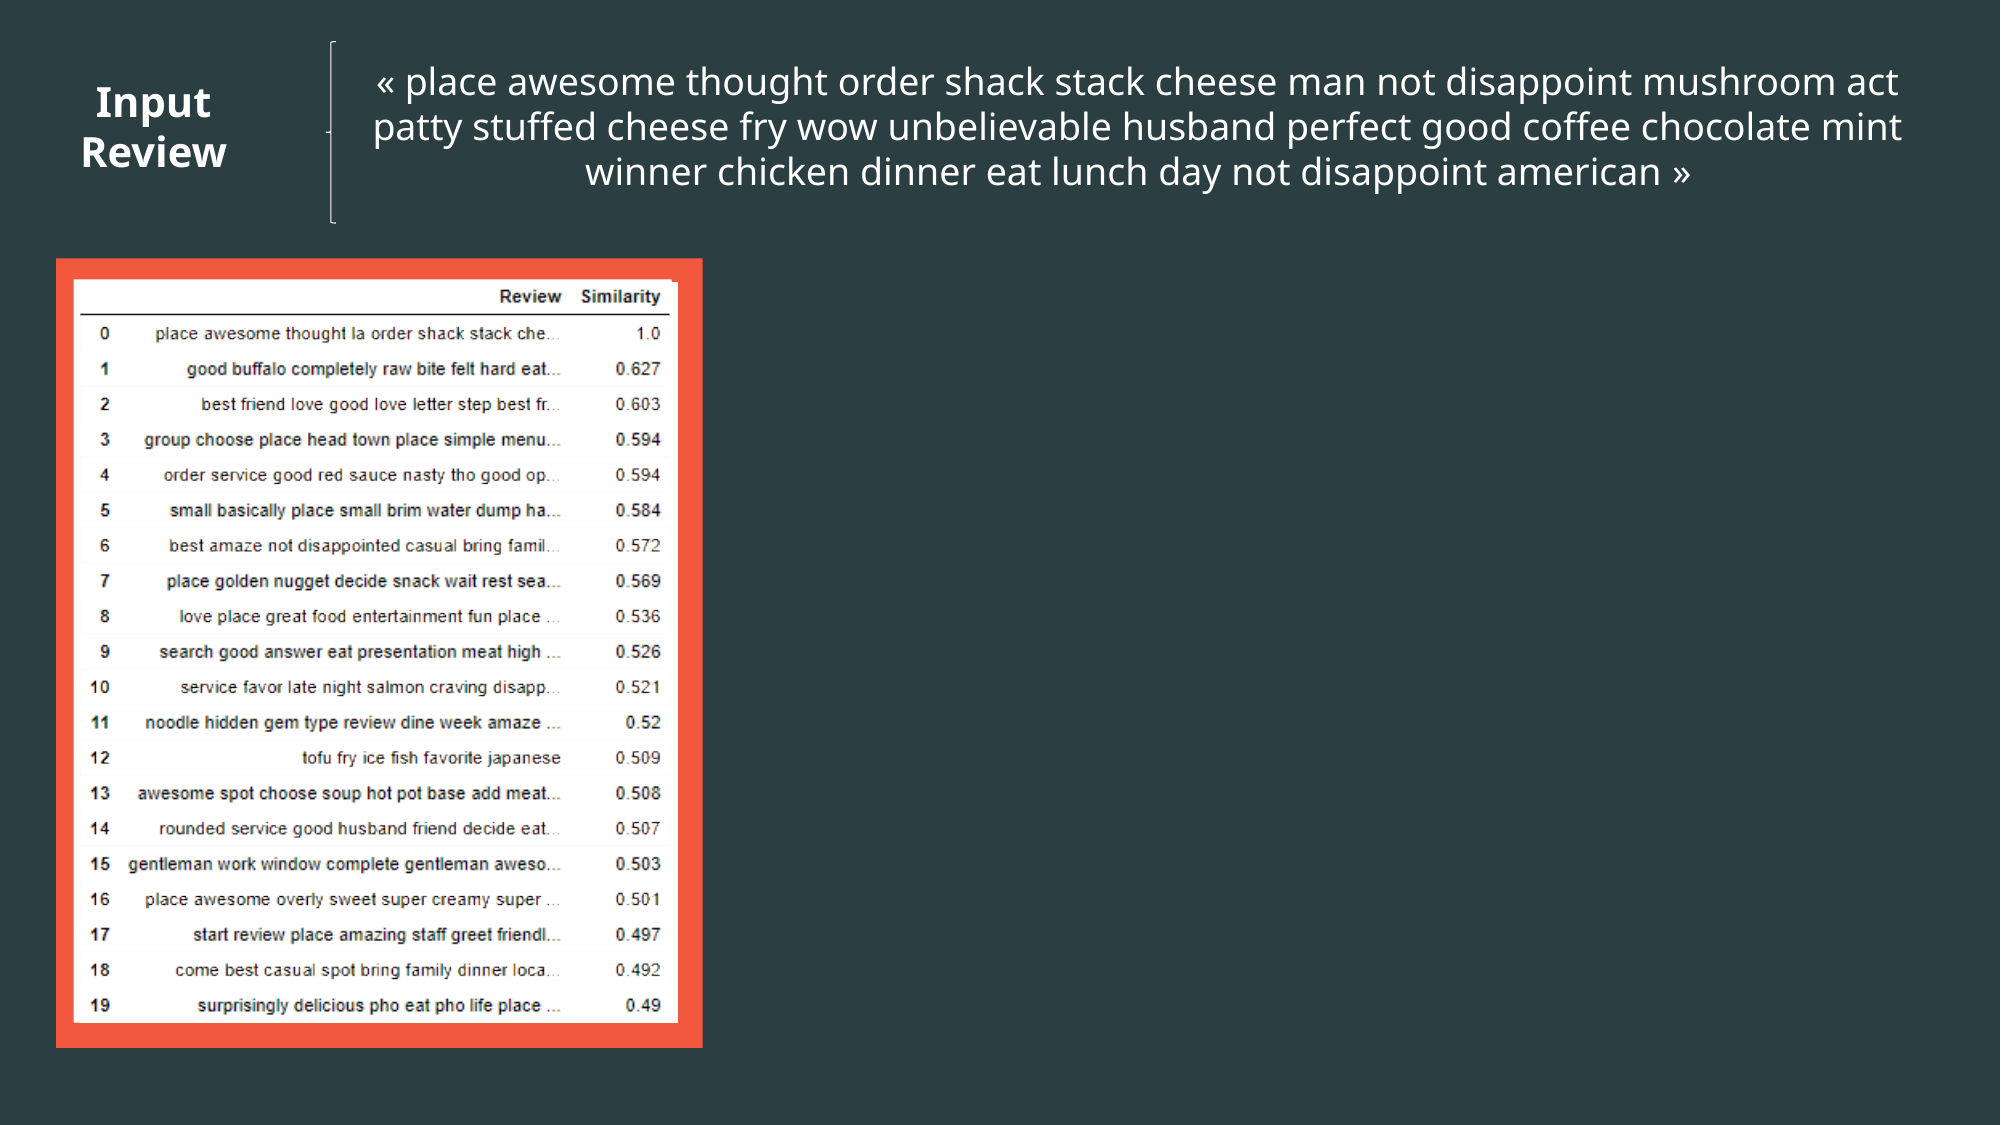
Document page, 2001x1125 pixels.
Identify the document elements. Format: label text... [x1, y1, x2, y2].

text_box Input Review [0, 68, 308, 183]
text_box [325, 41, 336, 224]
text_box « place awesome thought order shack stack cheese man not disappoint mushroom act patty stuffed cheese fry wow unbelievable husband perfect good coffee chocolate mint winner chicken dinner eat lunch day not disappoint american » [350, 50, 1926, 201]
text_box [56, 258, 703, 1048]
